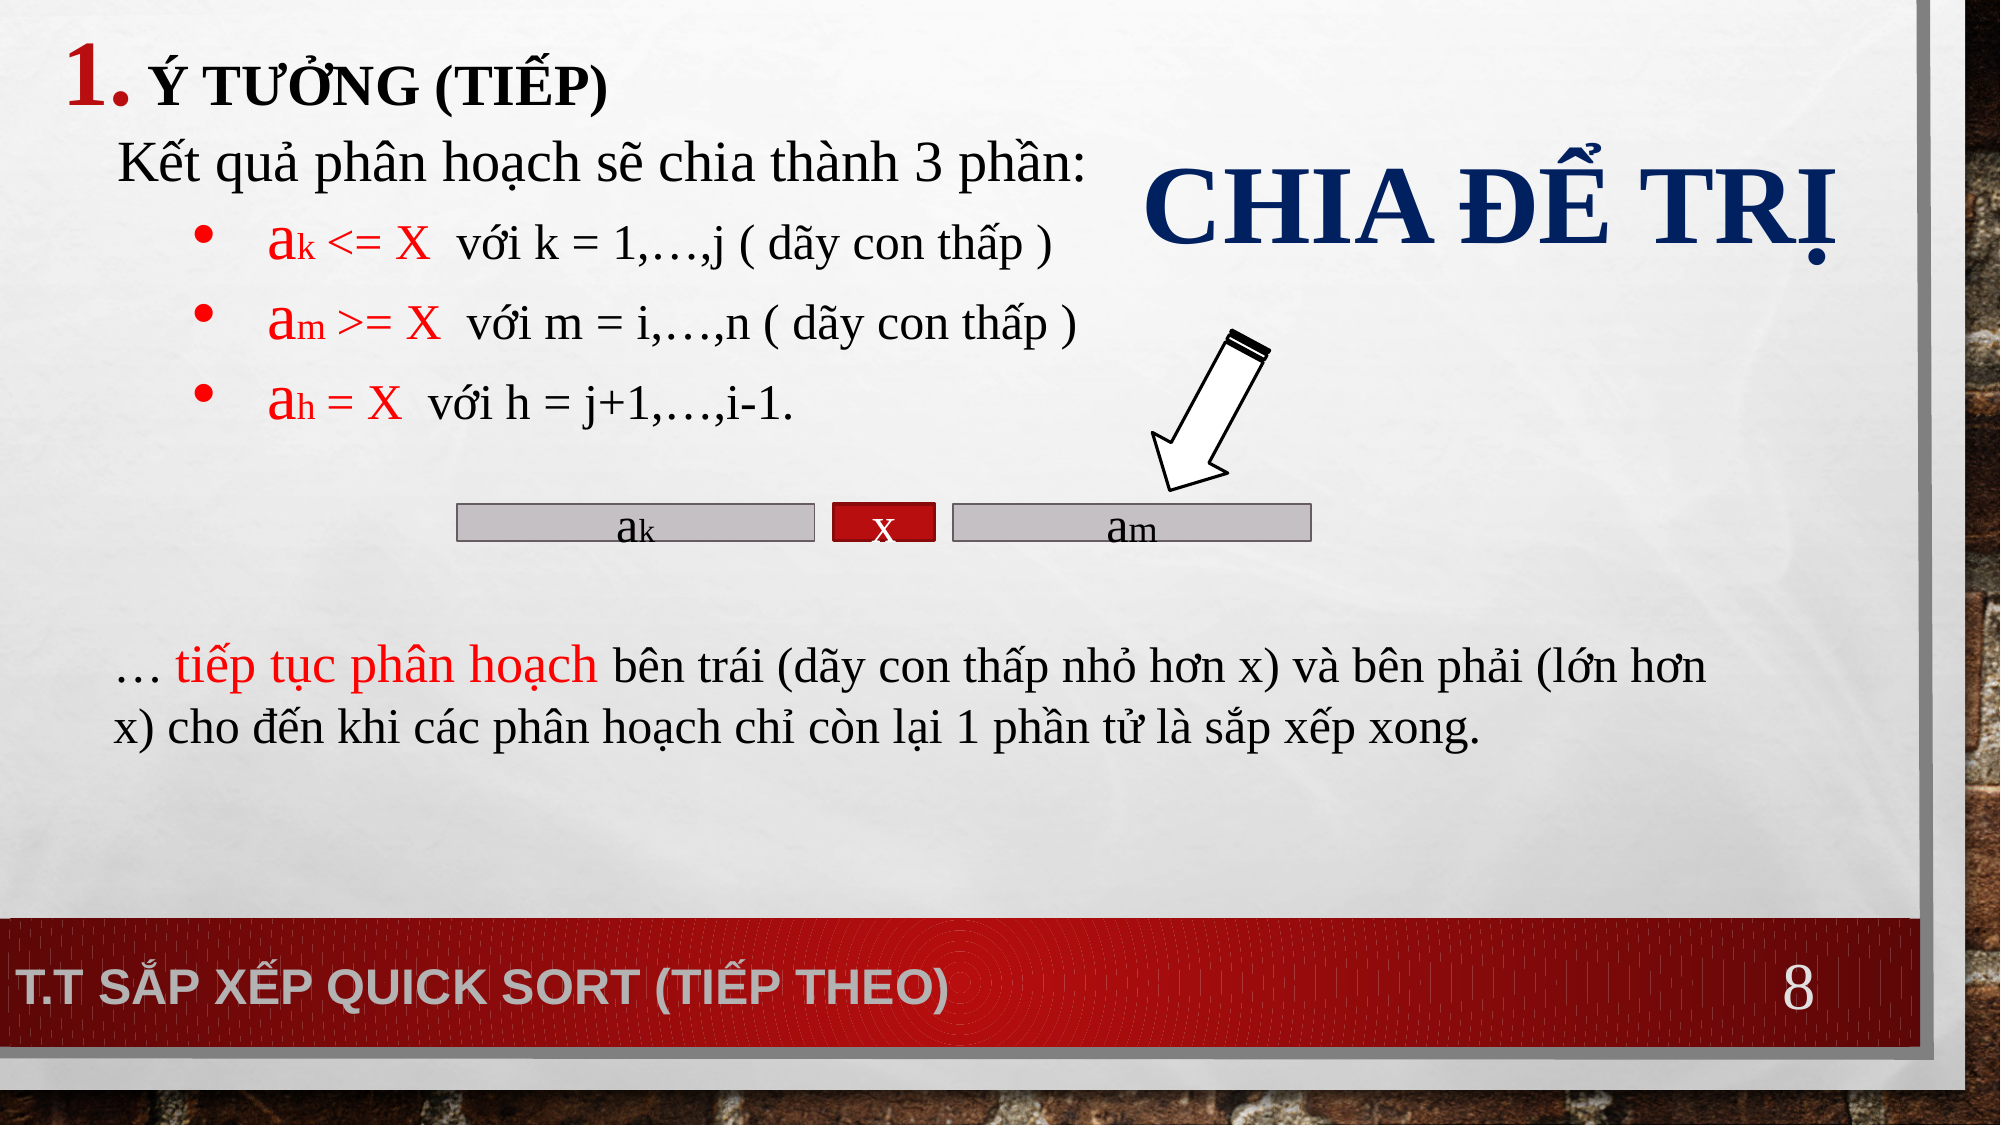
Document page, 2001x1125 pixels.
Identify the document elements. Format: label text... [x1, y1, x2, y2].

picture [0, 0, 2000, 1125]
text_box Kết quả phân hoạch sẽ chia thành 3 phần: ak <= X với k = 1,…,j ( dãy con thấp ) am >= X với m = i,…,n ( dãy con thấp ) ah = X với h = j+1,…,i-1. [102, 115, 1804, 440]
text_box CHIA ĐỂ TRỊ [1126, 123, 1855, 274]
text_box am [952, 503, 1312, 542]
text_box [1150, 328, 1272, 493]
text_box x [832, 502, 936, 542]
list Ý TƯỞNG (tiếp) [47, 25, 1753, 177]
title T.t sắp xếp quick sort (tiếp theo) [0, 943, 979, 1034]
text_box … tiếp tục phân hoạch bên trái (dãy con thấp nhỏ hơn x) và bên phải (lớn hơn x) cho đến khi các phân hoạch chỉ còn lại 1 phần tử là sắp xếp xong. [98, 620, 1771, 761]
slide_number 8 [1725, 941, 1874, 1024]
text_box ak [456, 503, 815, 542]
